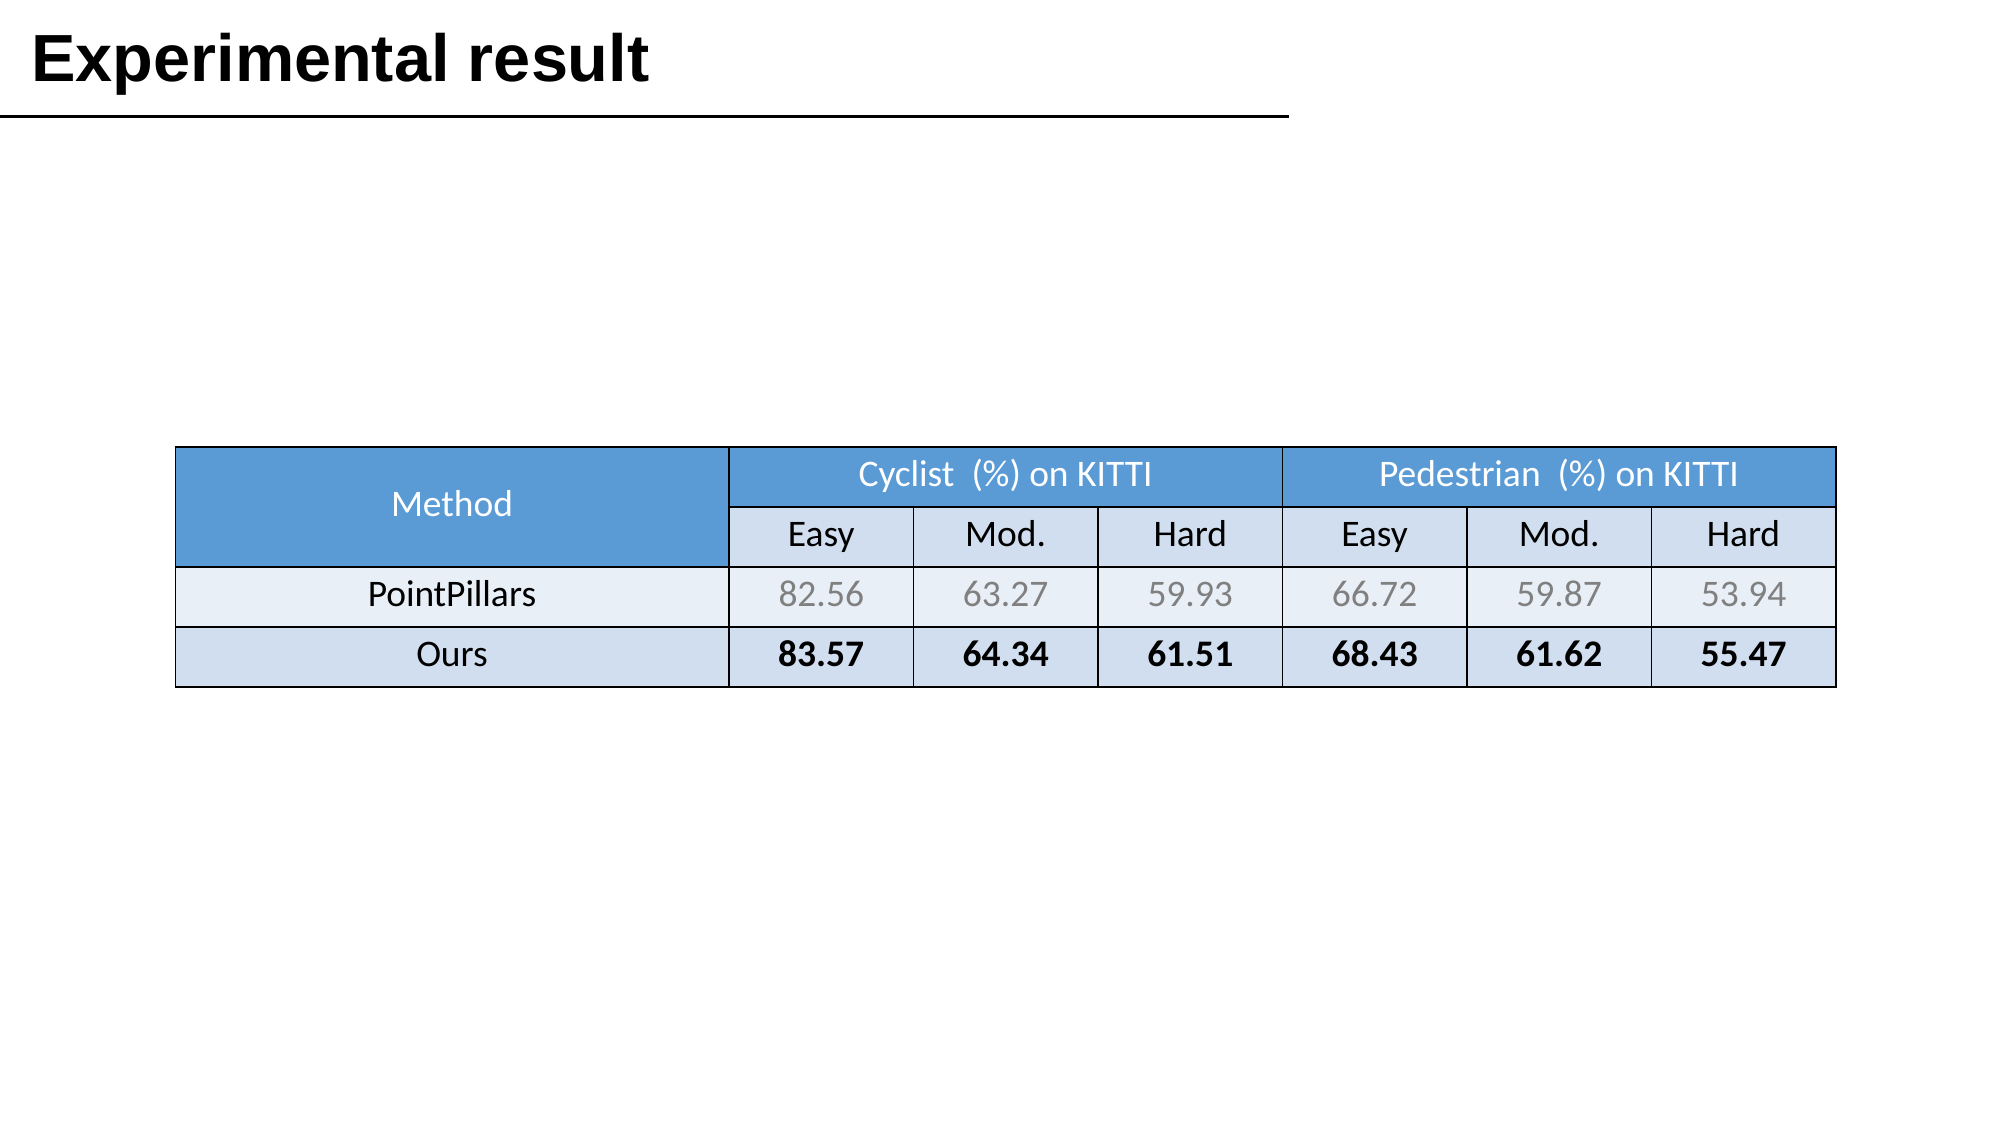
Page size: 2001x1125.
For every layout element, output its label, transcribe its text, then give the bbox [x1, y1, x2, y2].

text_box Experimental result [16, 7, 665, 103]
